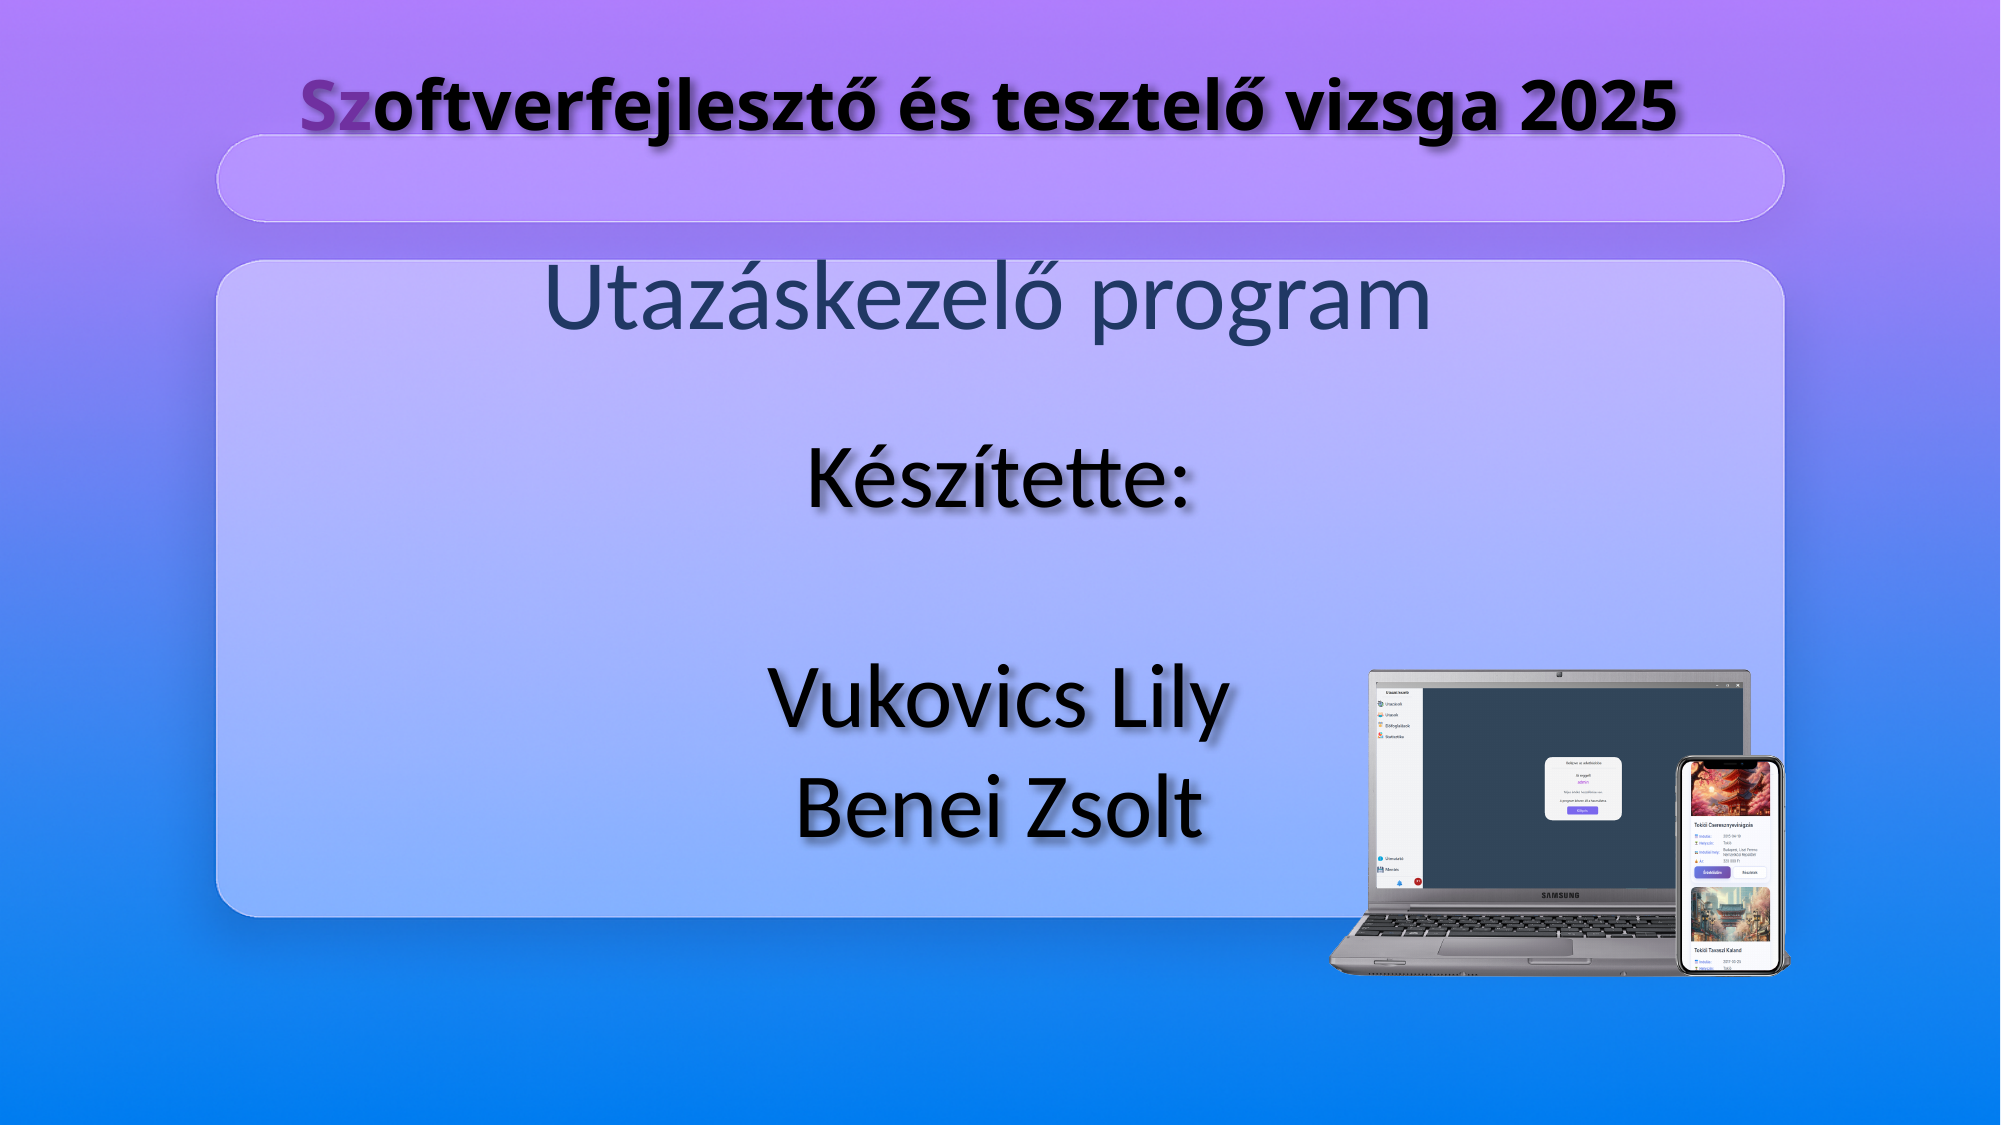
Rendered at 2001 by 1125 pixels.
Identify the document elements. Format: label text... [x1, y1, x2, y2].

picture [0, 0, 2001, 1125]
title Szoftverfejlesztő és tesztelő vizsga 2025 [209, 42, 1772, 173]
list Utazáskezelő program [209, 235, 1791, 346]
text_box Készítette: Vukovics Lily Benei Zsolt [209, 408, 1791, 863]
